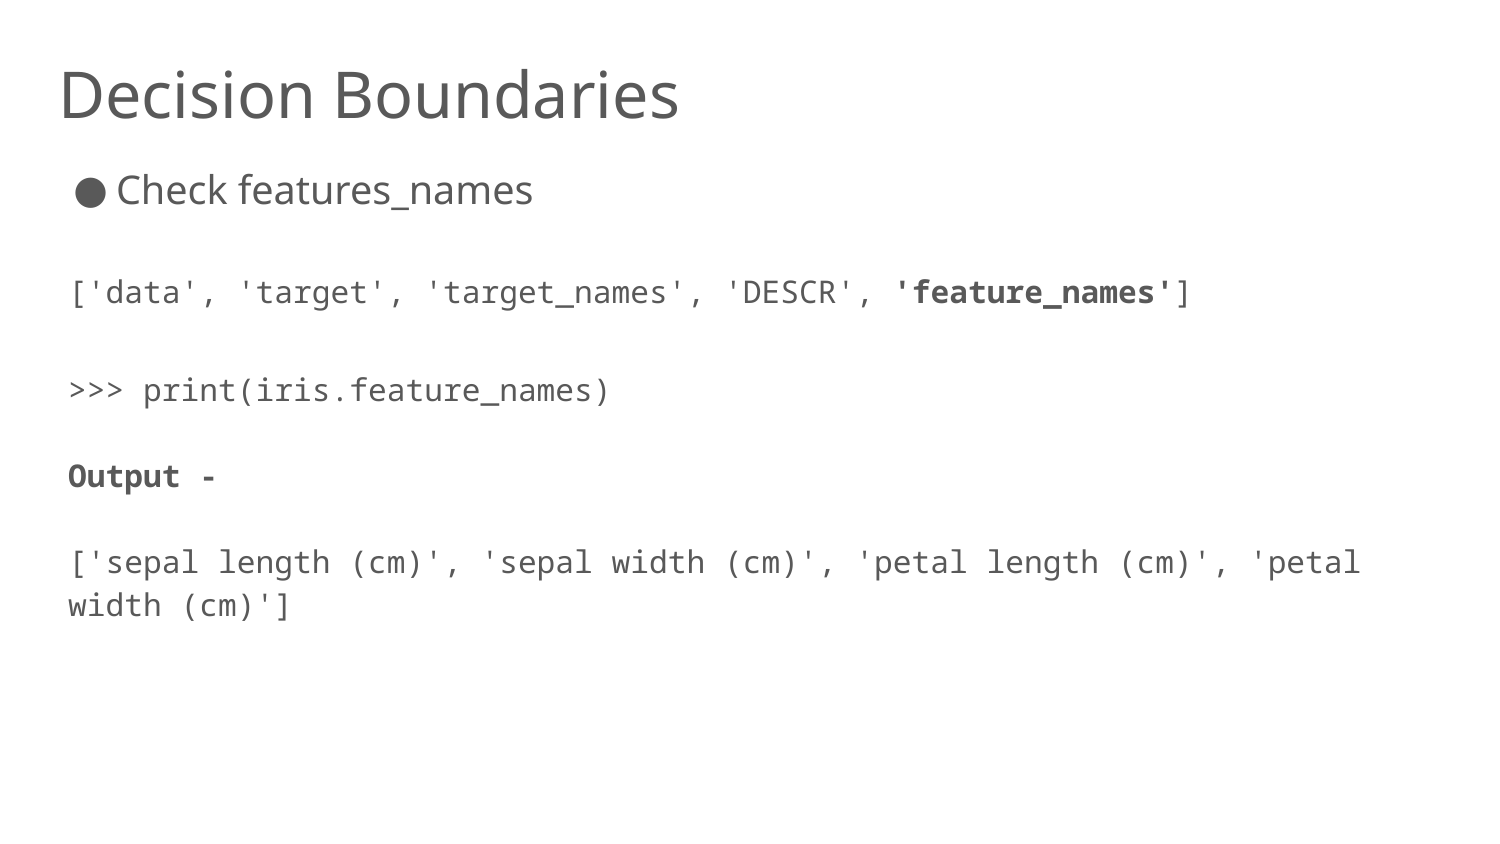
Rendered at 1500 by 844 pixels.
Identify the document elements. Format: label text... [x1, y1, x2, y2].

text_box Check features_names ['data', 'target', 'target_names', 'DESCR', 'feature_names'] >>> print(iris.feature_names) Output - ['sepal length (cm)', 'sepal width (cm)', 'petal length (cm)', 'petal width (cm)'] [58, 147, 1442, 783]
text_box Decision Boundaries [58, 36, 1442, 138]
